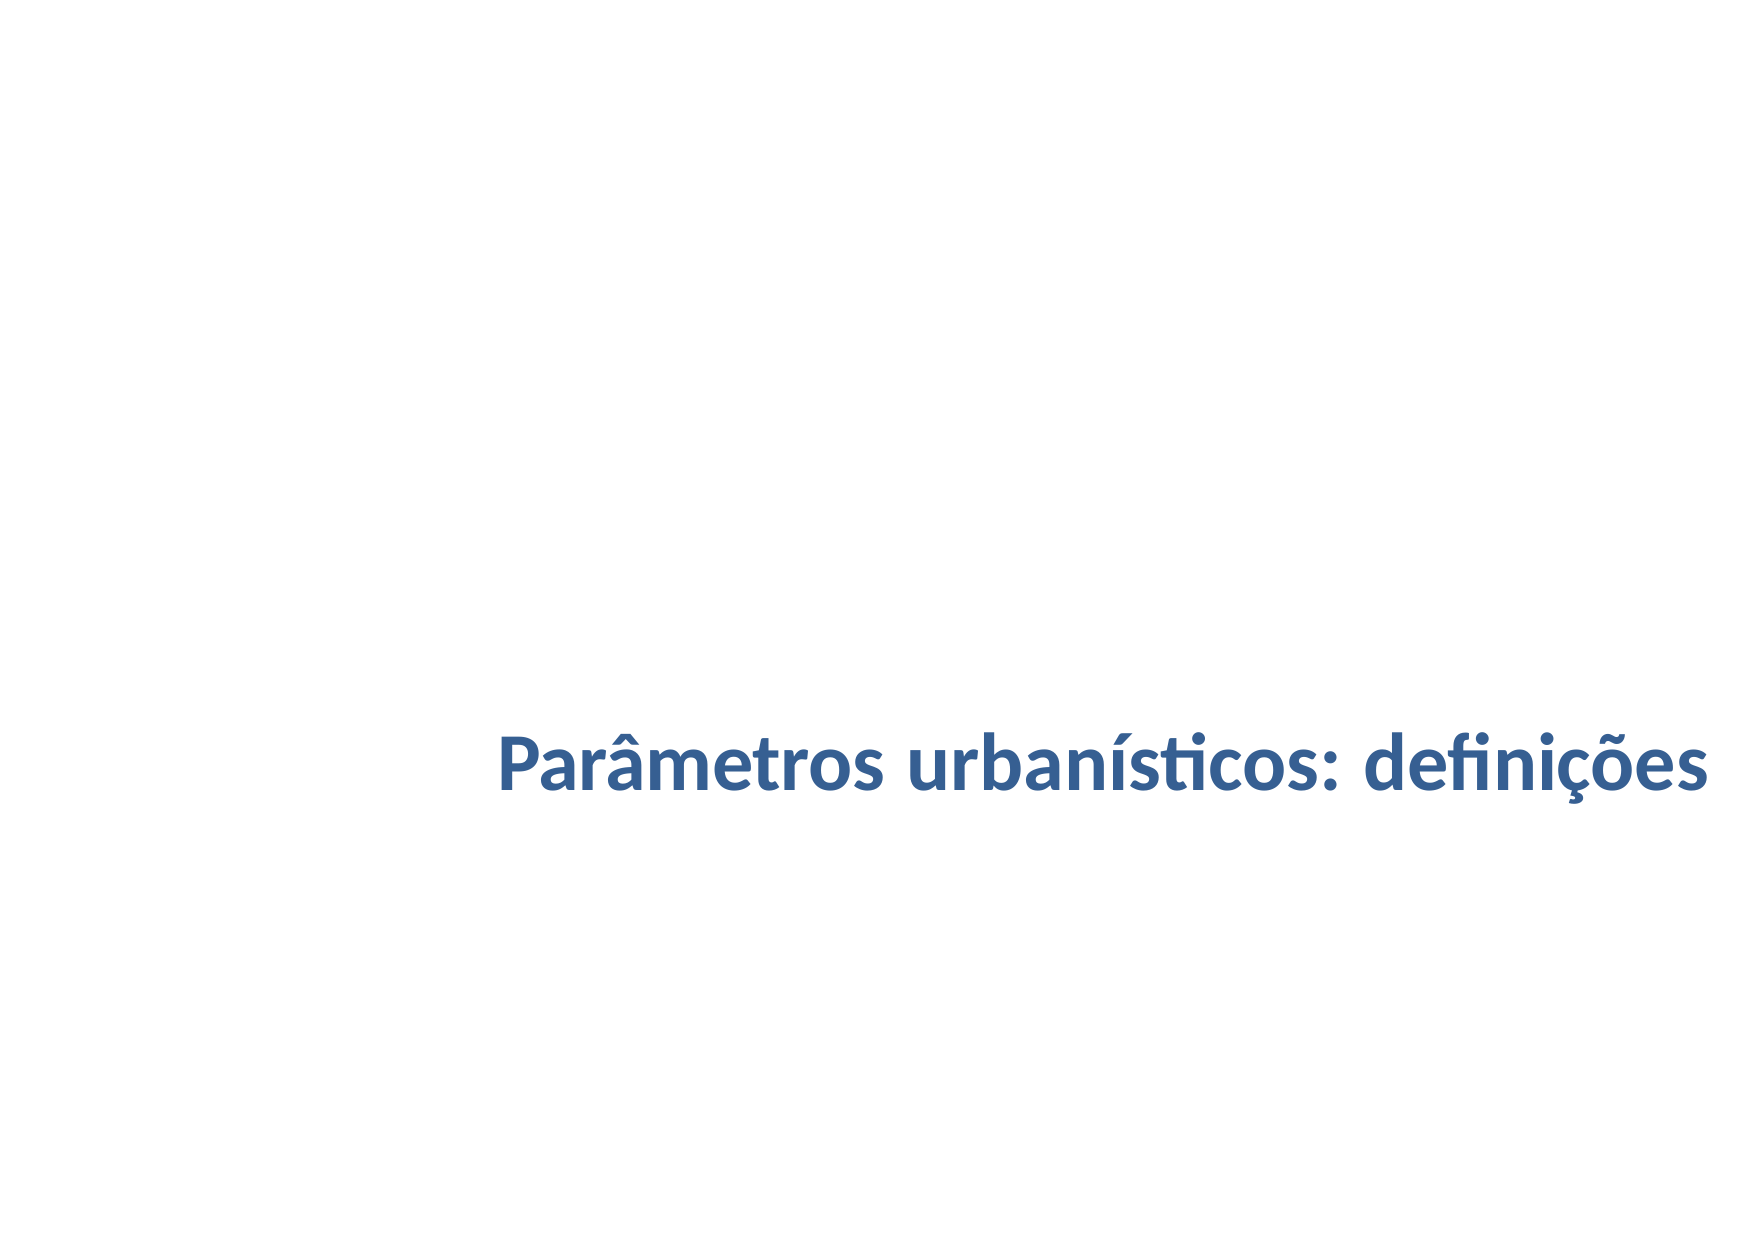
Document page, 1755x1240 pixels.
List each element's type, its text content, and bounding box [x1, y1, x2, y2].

title Parâmetros urbanísticos: definições [495, 705, 1755, 916]
